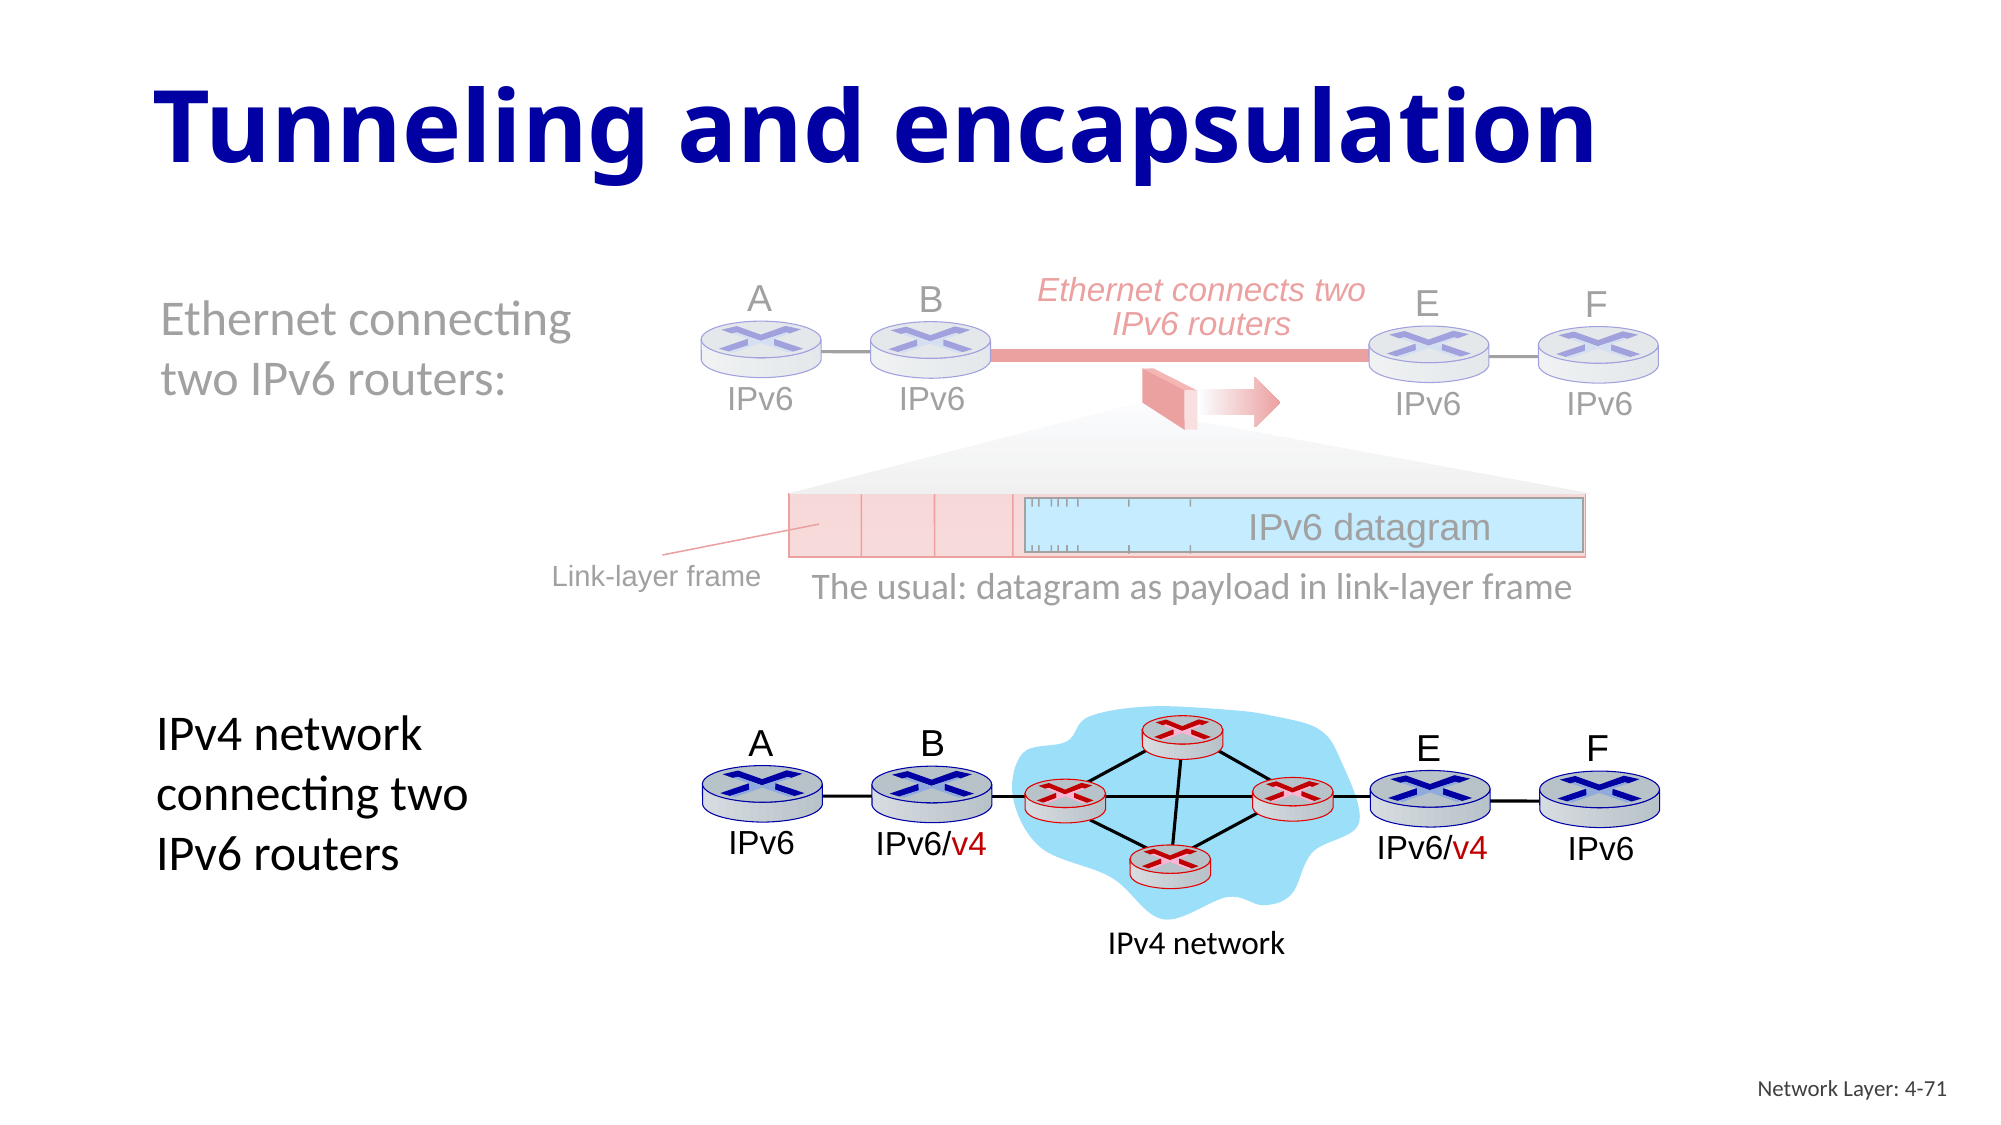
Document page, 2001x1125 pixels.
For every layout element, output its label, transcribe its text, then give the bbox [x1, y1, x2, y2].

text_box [532, 524, 819, 601]
slide_number Network Layer: 4-71 [1512, 1056, 1963, 1117]
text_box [1142, 368, 1280, 430]
text_box IPv4 network connecting two IPv6 routers [141, 692, 562, 888]
text_box [134, 221, 1786, 619]
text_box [701, 266, 1659, 430]
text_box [788, 401, 1591, 558]
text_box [702, 700, 1660, 969]
title Tunneling and encapsulation [137, 56, 1863, 204]
